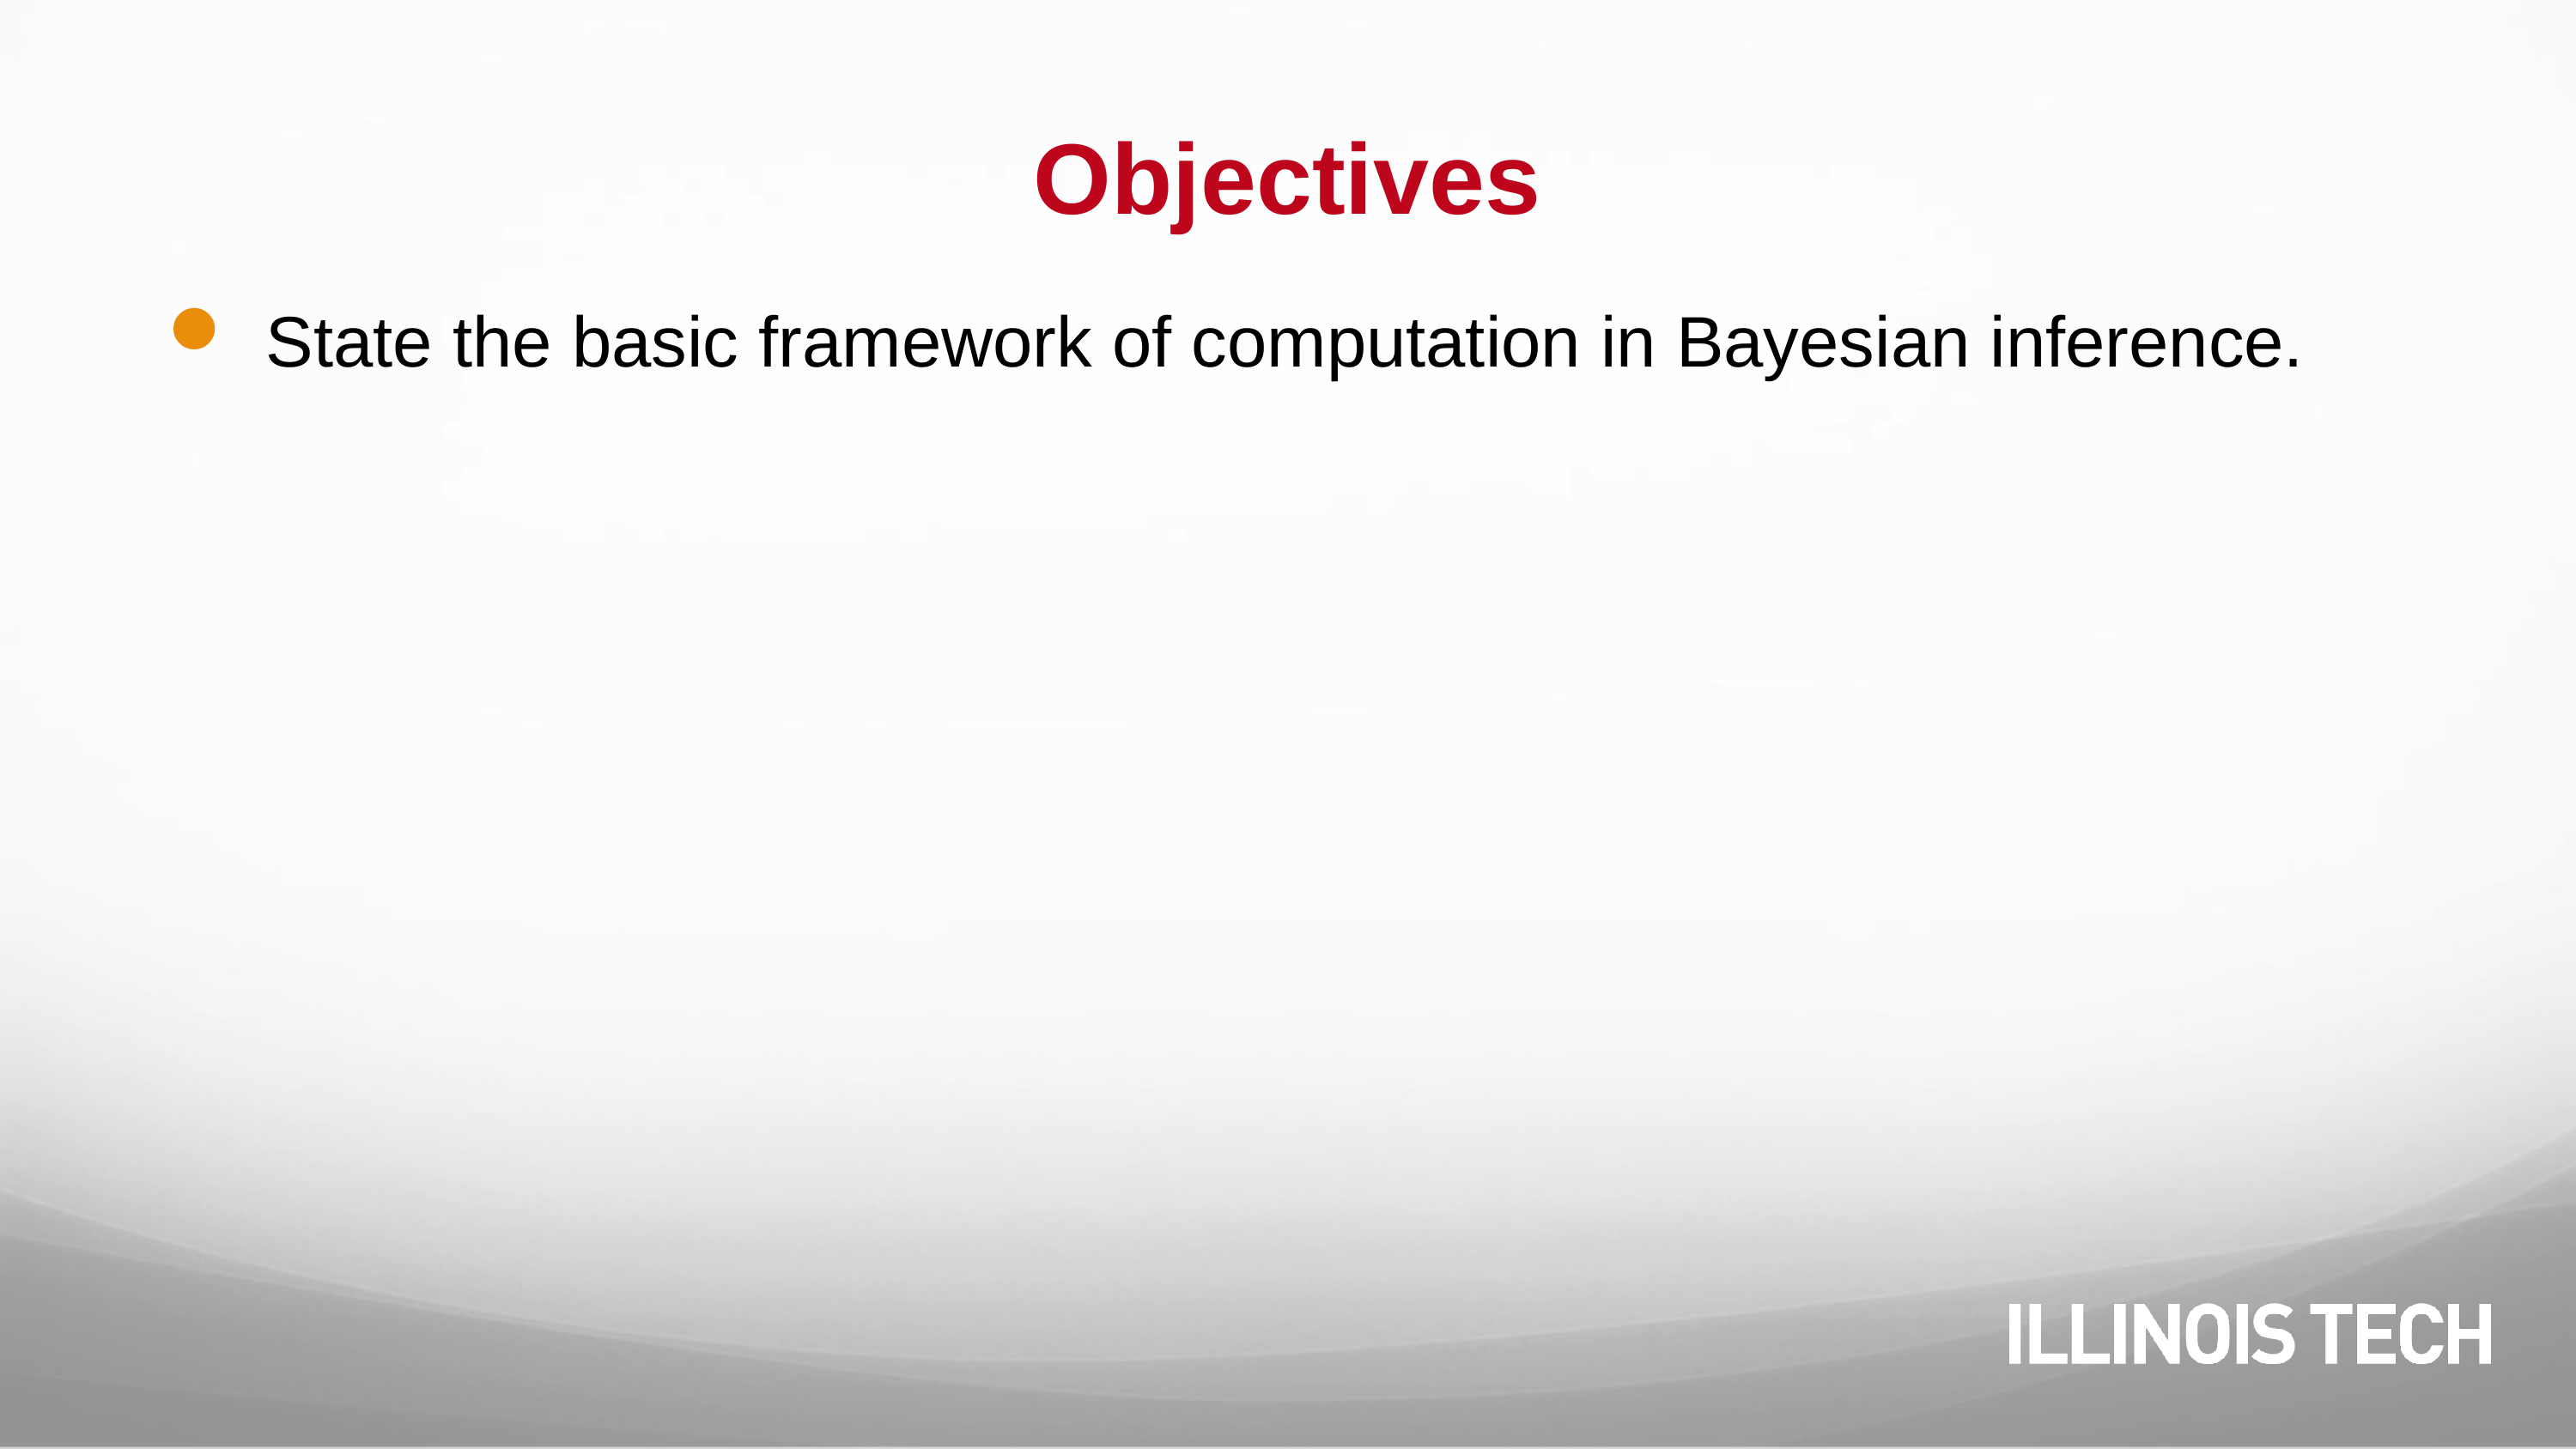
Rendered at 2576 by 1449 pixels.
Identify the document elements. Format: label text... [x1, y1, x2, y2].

picture [0, 0, 2576, 1449]
title Objectives [155, 22, 2421, 241]
list State the basic framework of computation in Bayesian inference. [155, 288, 2421, 1259]
